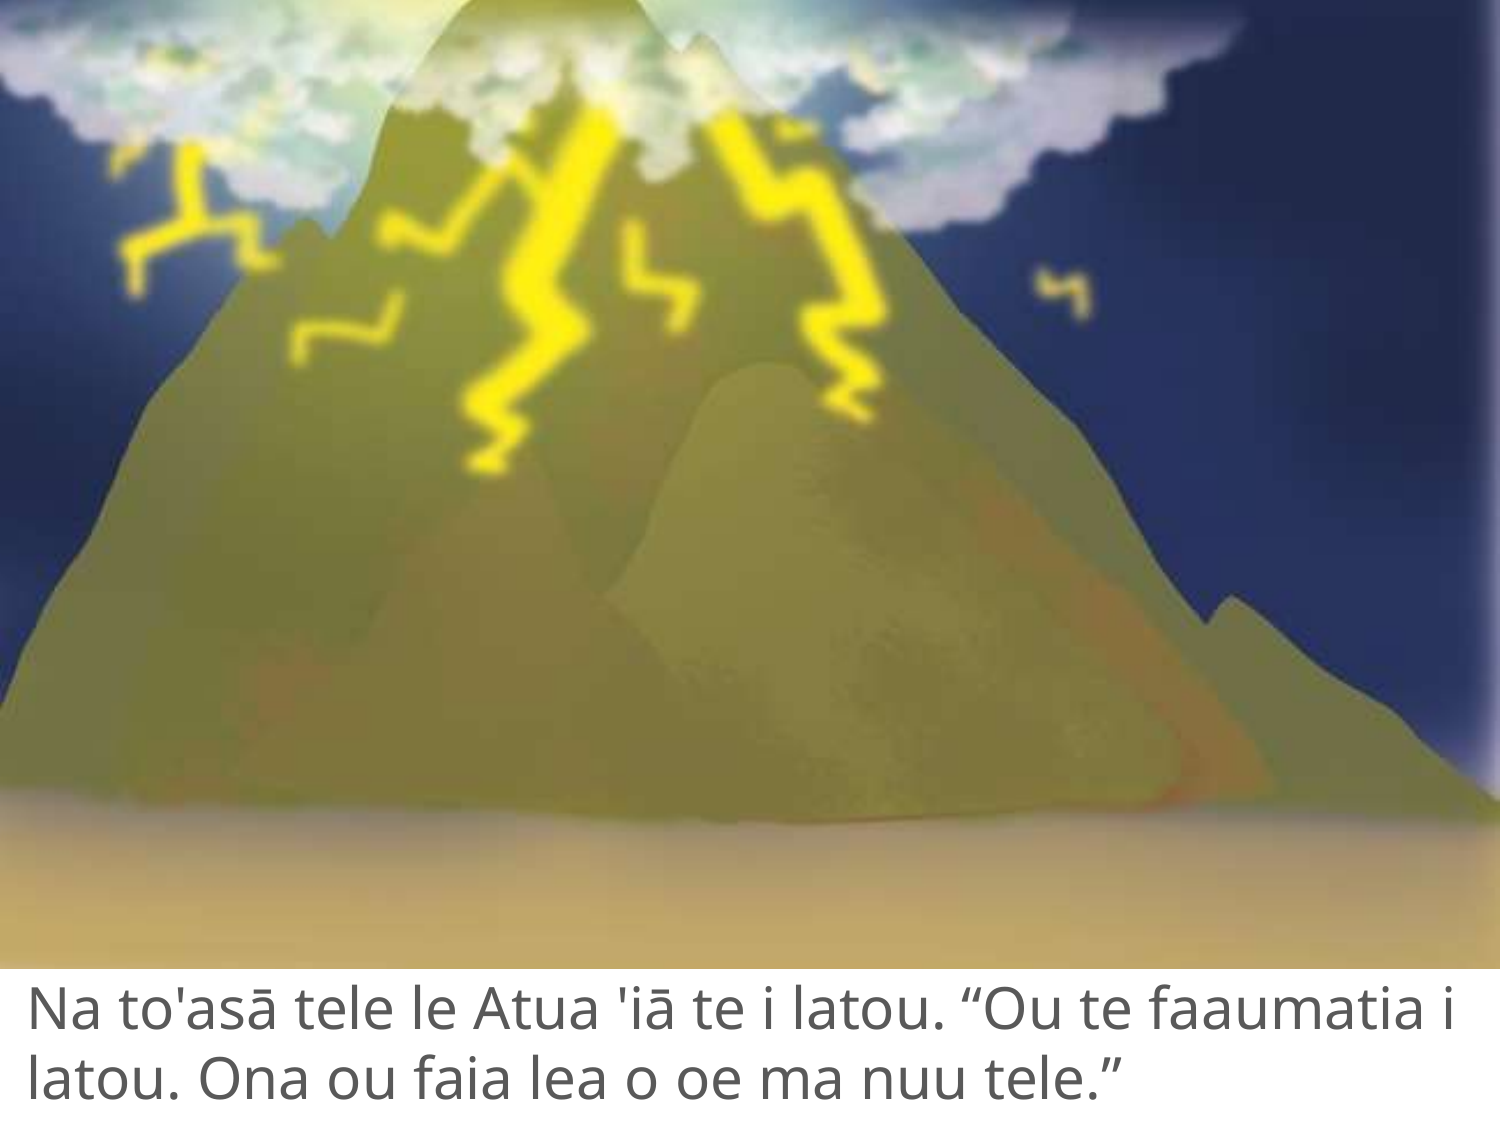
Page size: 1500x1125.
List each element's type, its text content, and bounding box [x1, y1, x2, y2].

text_box Na to'asā tele le Atua 'iā te i latou. “Ou te faaumatia i latou. Ona ou faia lea o oe ma nuu tele.” [11, 975, 1498, 1119]
picture [0, 0, 1500, 969]
